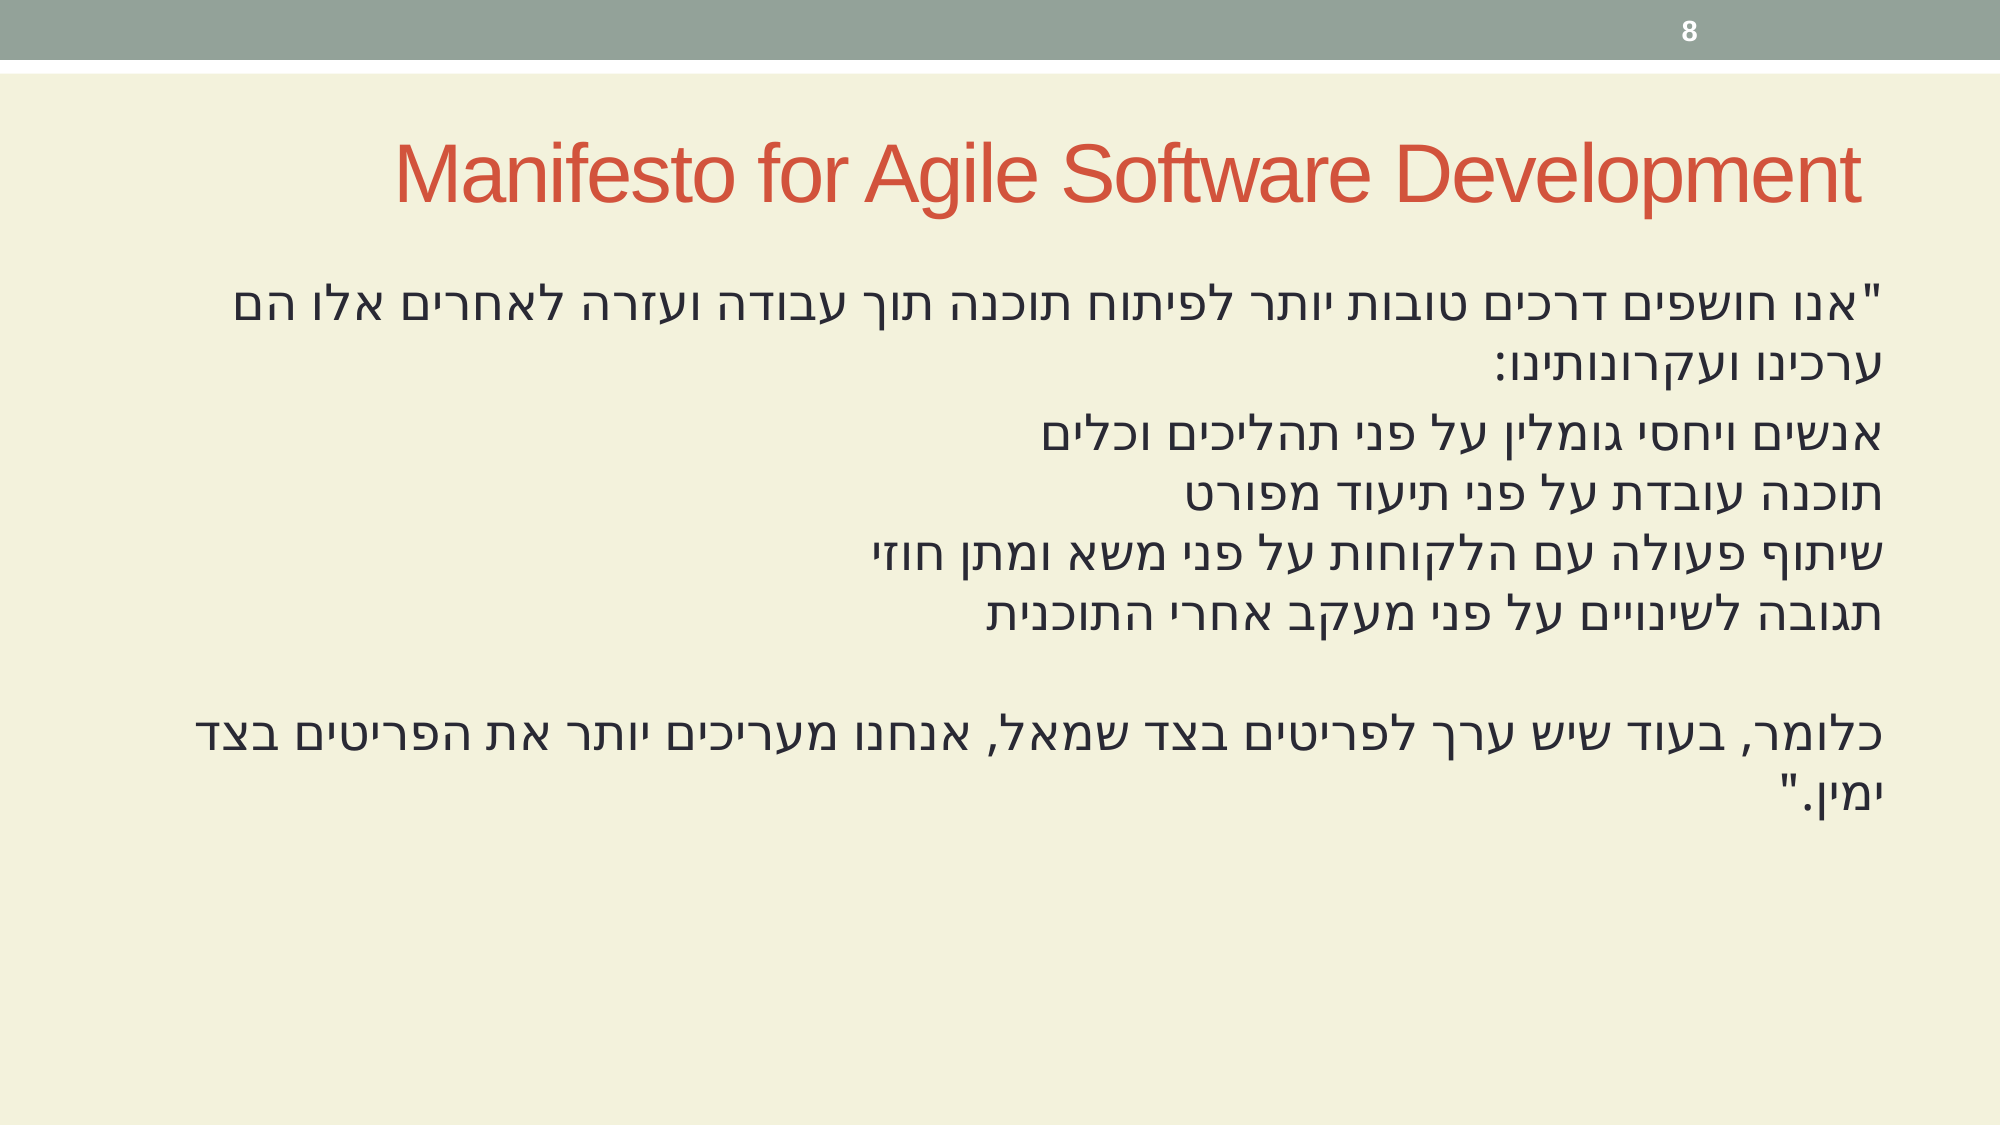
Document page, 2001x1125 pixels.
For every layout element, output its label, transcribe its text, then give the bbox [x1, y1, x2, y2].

title Manifesto for Agile Software Development [99, 87, 1900, 250]
slide_number 8 [1666, 3, 1900, 57]
list "אנו חושפים דרכים טובות יותר לפיתוח תוכנה תוך עבודה ועזרה לאחרים אלו הם ערכינו ועקרונותינו: אנשים ויחסי גומלין על פני תהליכים וכלים תוכנה עובדת על פני תיעוד מפורט שיתוף פעולה עם הלקוחות על פני משא ומתן חוזי תגובה לשינויים על פני מעקב אחרי התוכנית כלומר, בעוד שיש ערך לפריטים בצד שמאל, אנחנו מעריכים יותר את הפריטים בצד ימין." [99, 262, 1900, 1063]
